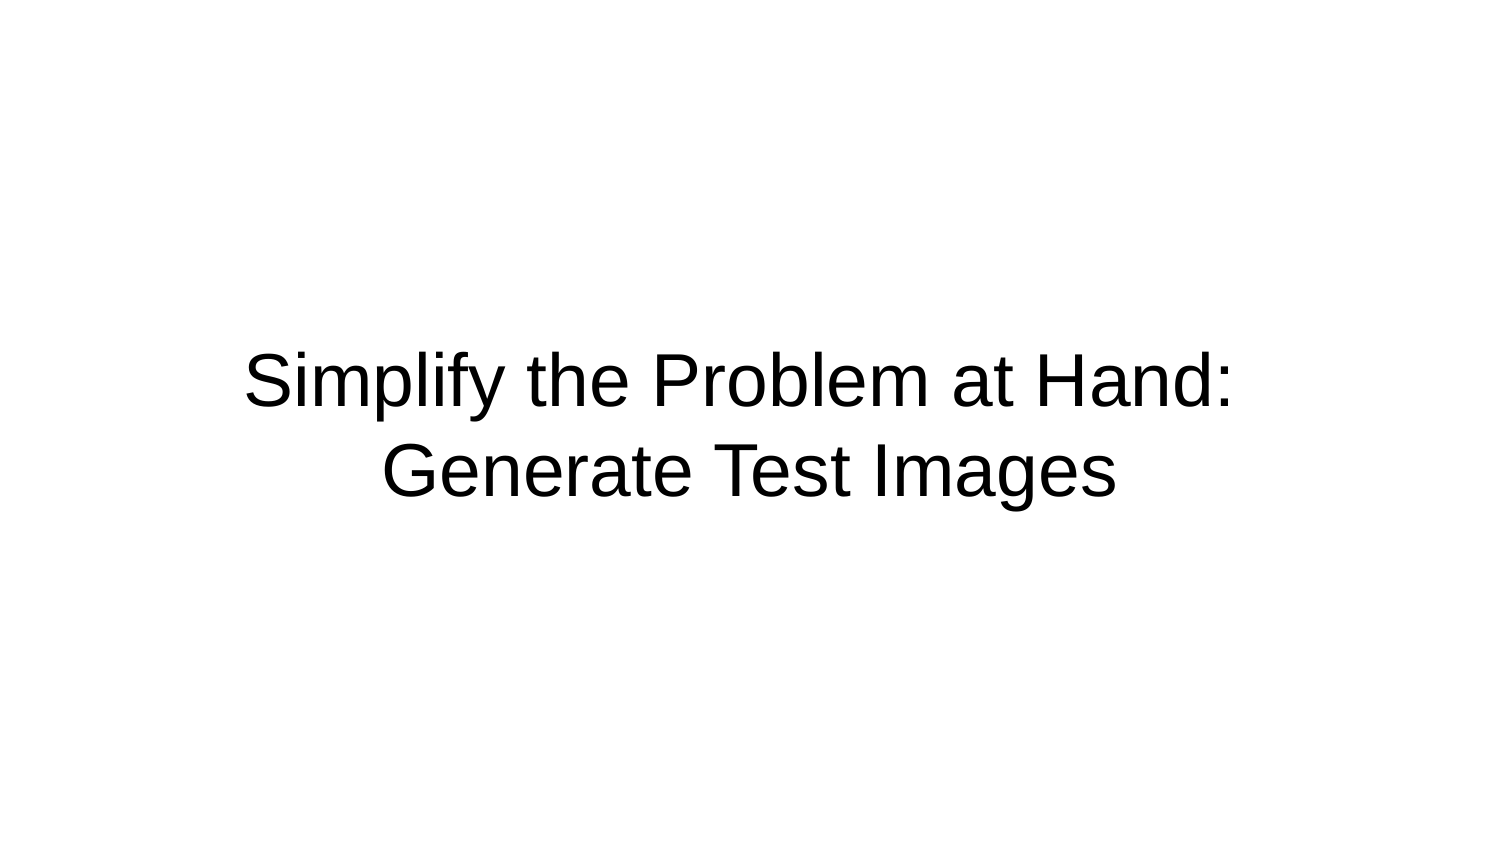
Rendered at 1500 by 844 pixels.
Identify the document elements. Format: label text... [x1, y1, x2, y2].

title Simplify the Problem at Hand: Generate Test Images [51, 352, 1449, 491]
